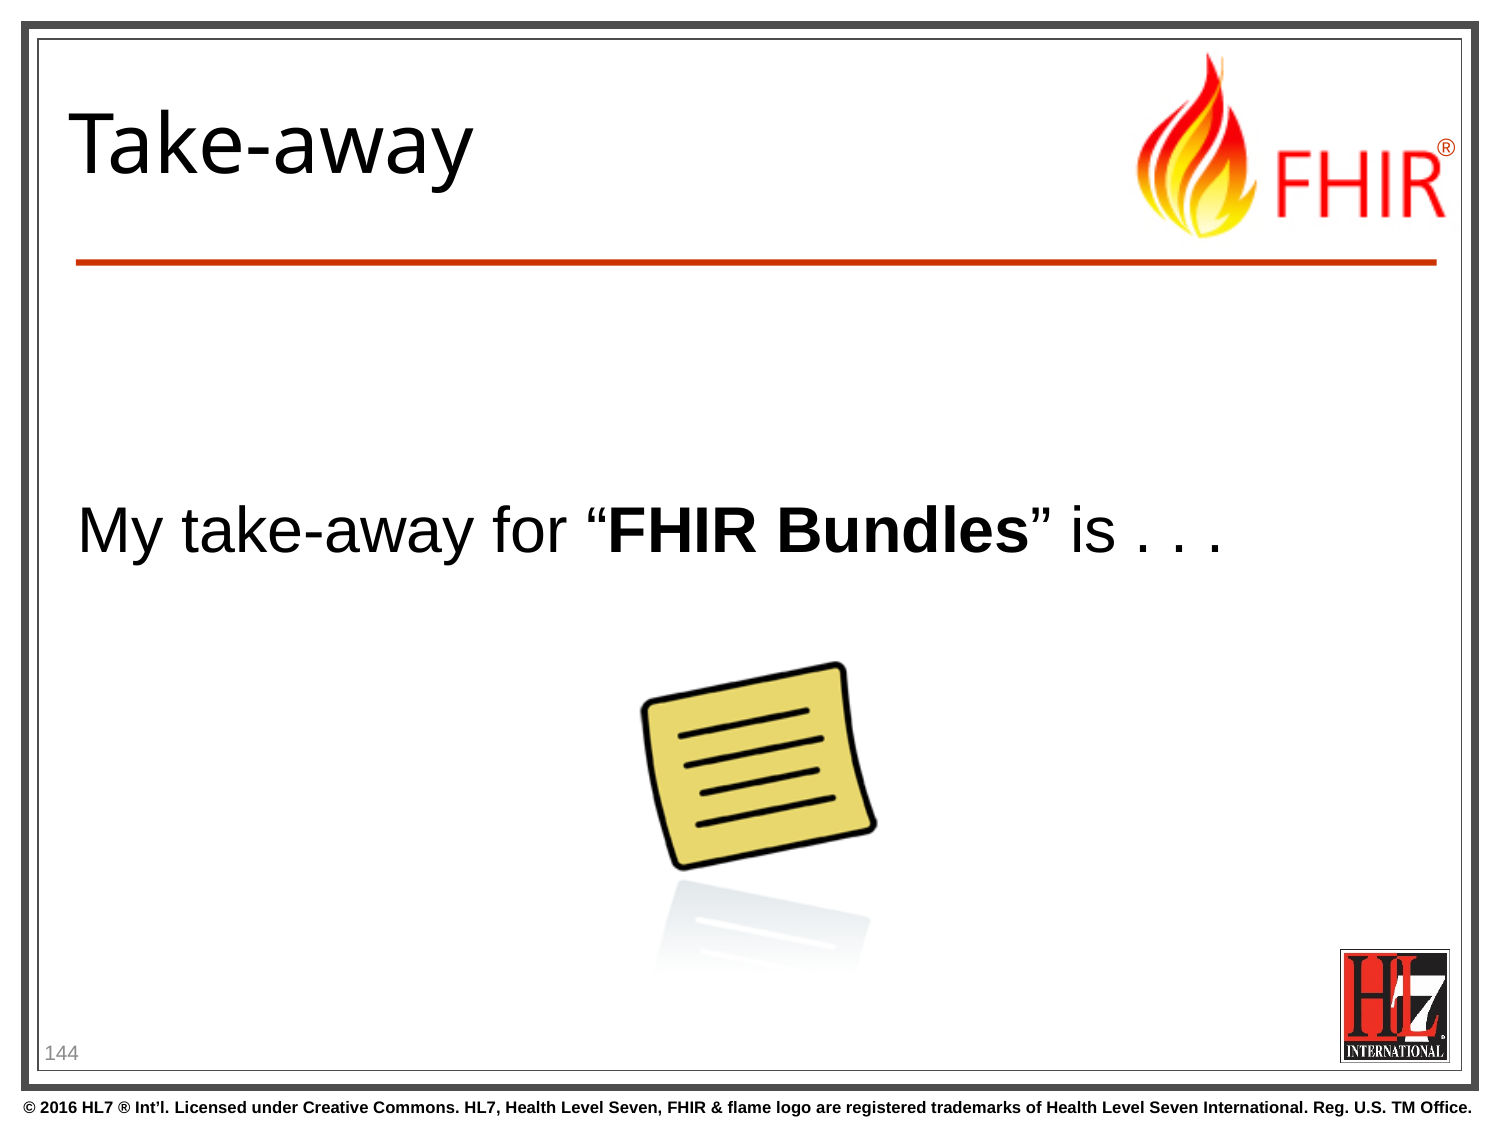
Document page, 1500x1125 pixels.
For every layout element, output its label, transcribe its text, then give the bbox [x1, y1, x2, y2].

picture [587, 649, 926, 988]
title Take-away [53, 54, 1128, 244]
slide_number 144 [29, 1034, 148, 1071]
picture [1340, 949, 1450, 1063]
picture [1124, 42, 1458, 249]
list My take-away for “FHIR Bundles” is . . . [62, 299, 1438, 1059]
